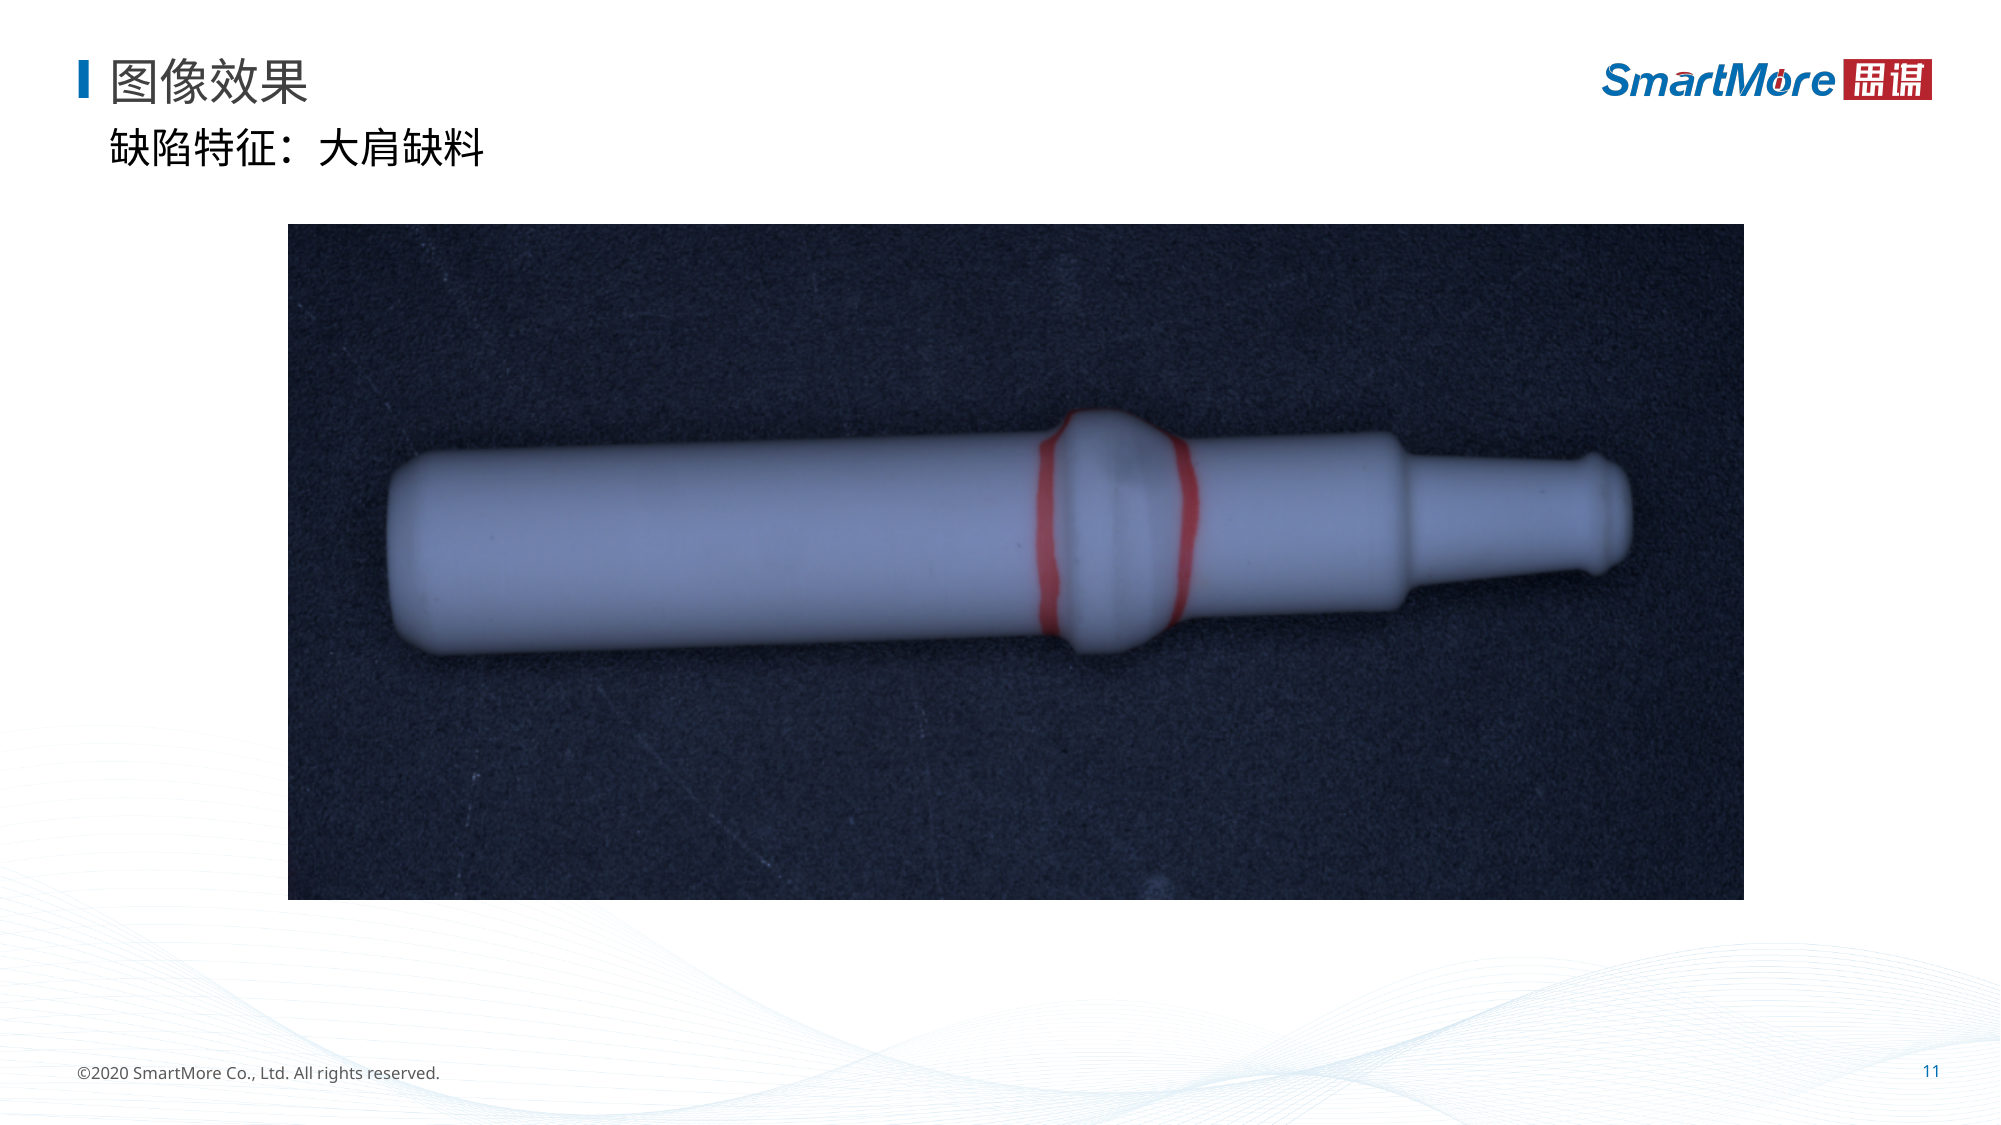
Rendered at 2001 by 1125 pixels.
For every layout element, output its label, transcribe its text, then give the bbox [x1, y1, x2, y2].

text_box 图像效果 [101, 46, 1588, 114]
picture [0, 0, 2001, 1125]
text_box 缺陷特征：大肩缺料 [101, 113, 554, 181]
